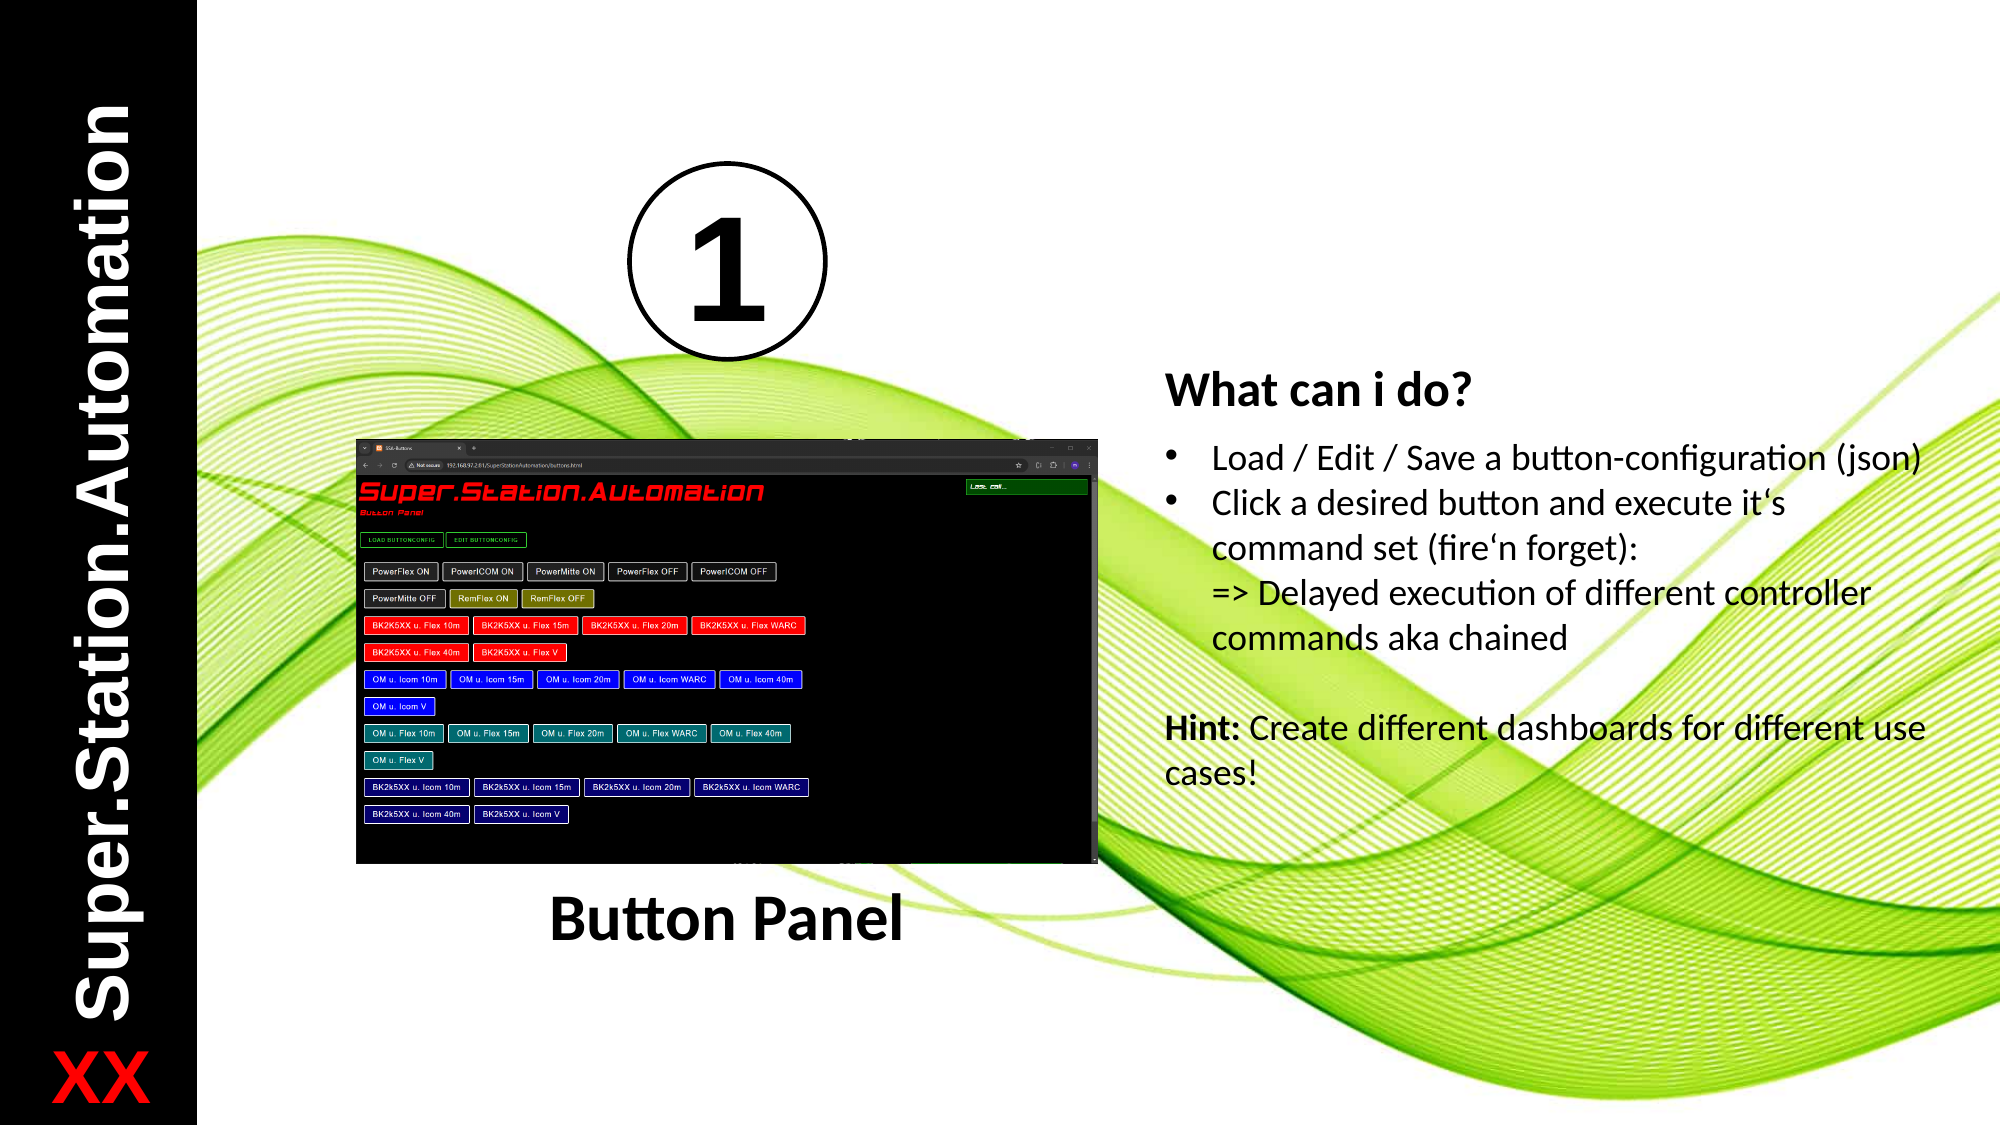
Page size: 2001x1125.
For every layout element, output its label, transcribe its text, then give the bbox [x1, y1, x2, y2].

text_box Super.Station.Automation [0, 0, 197, 207]
text_box 1 [644, 162, 811, 207]
picture [0, 207, 2000, 1125]
